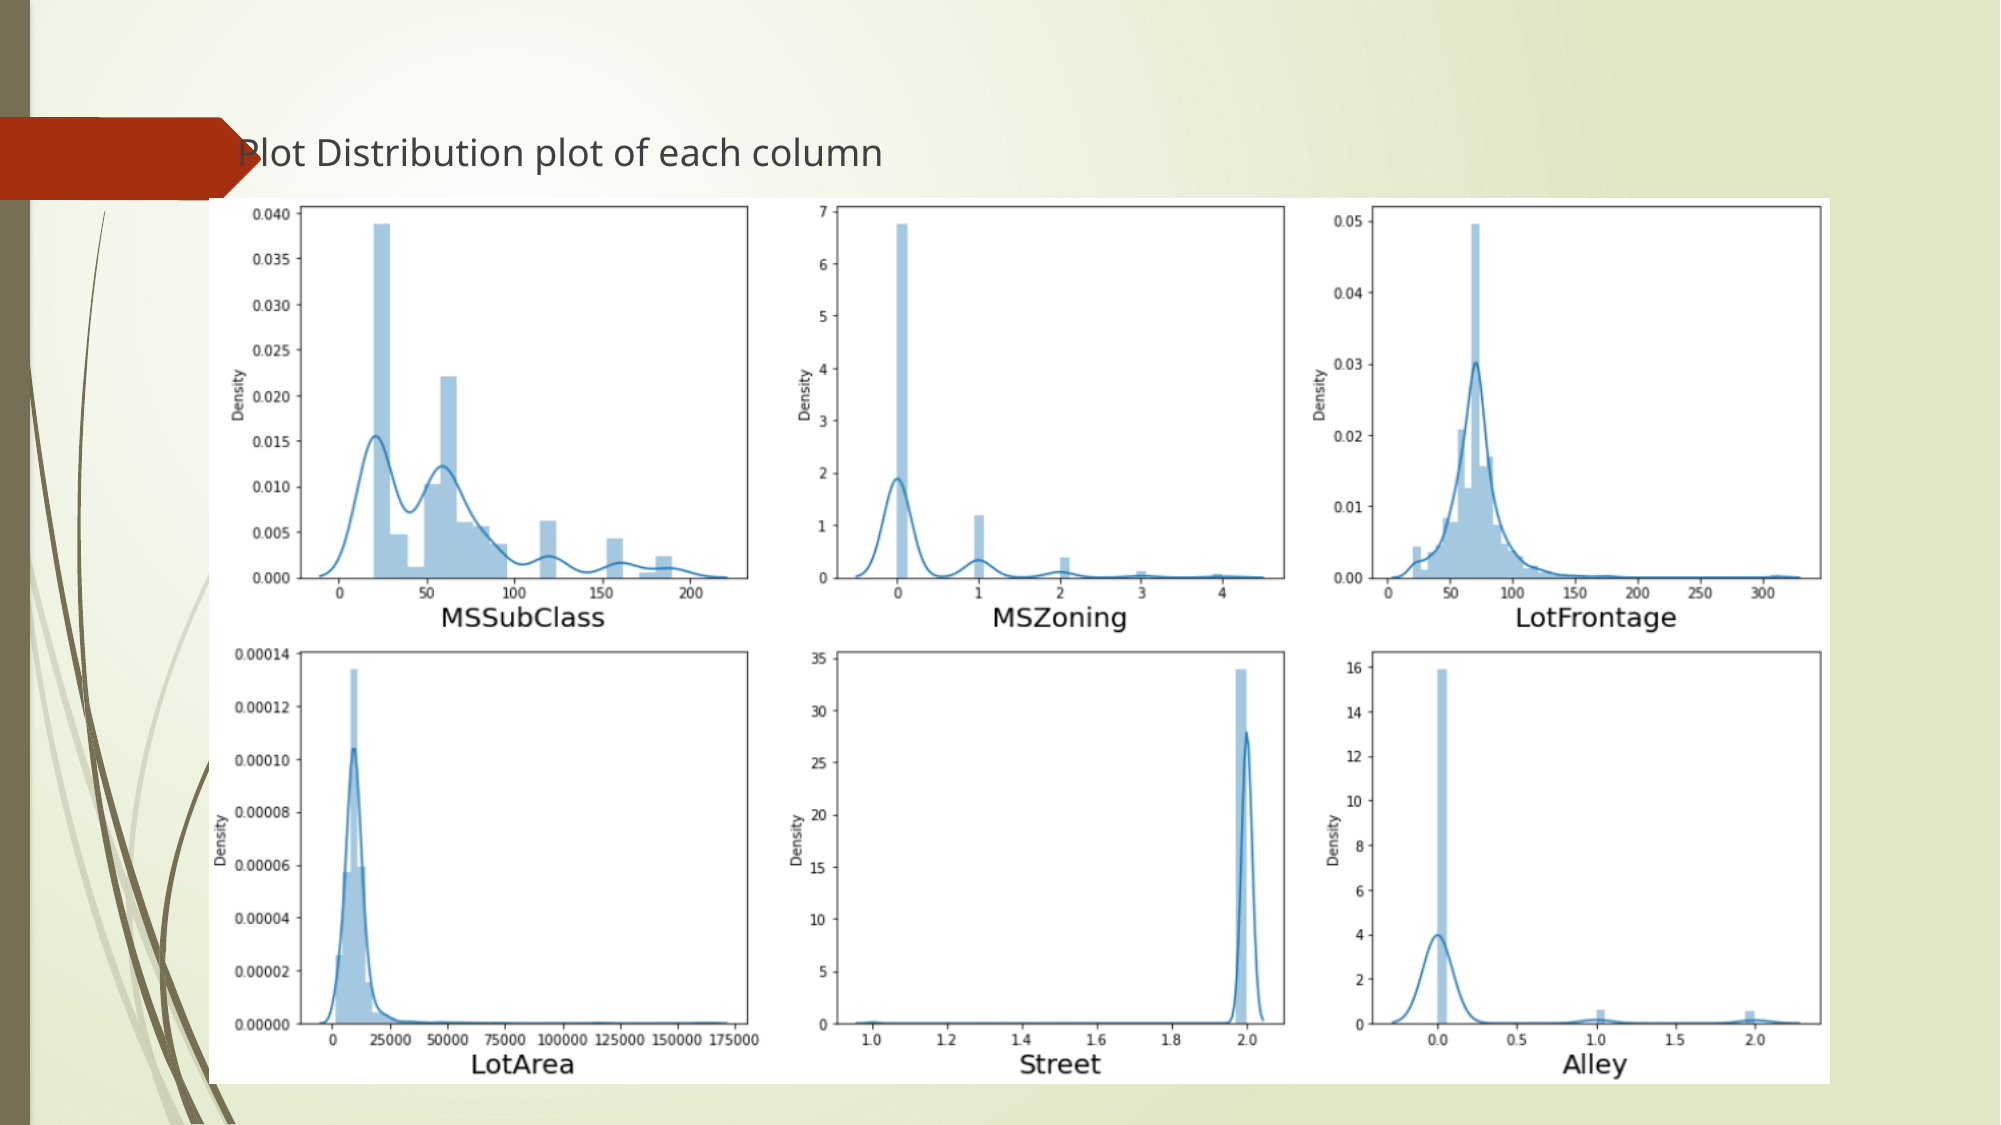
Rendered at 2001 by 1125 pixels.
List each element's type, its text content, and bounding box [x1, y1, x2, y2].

list Plot Distribution plot of each column [165, 121, 1791, 702]
picture [208, 198, 1830, 1084]
